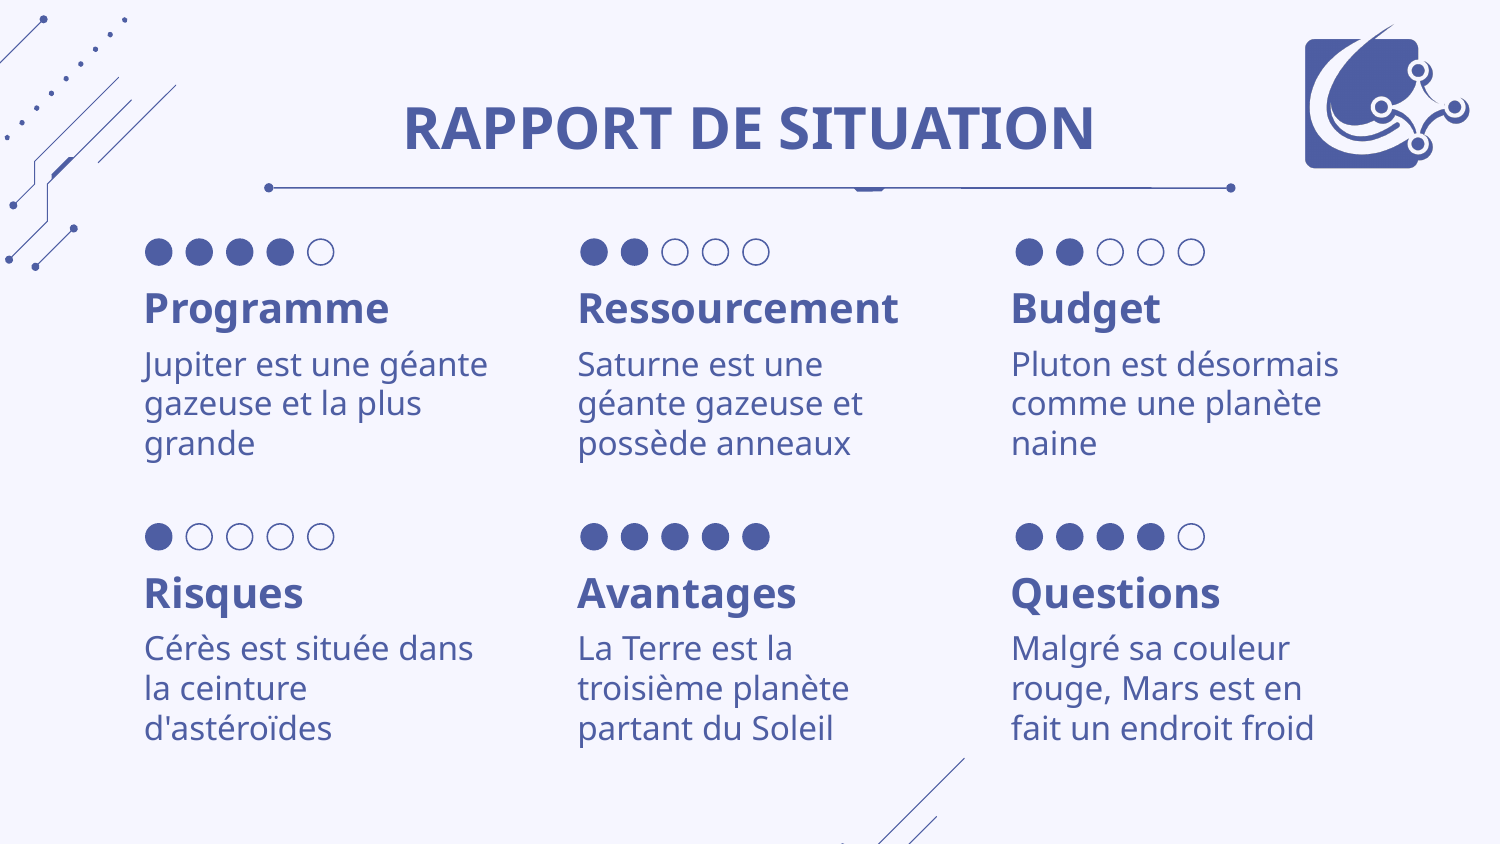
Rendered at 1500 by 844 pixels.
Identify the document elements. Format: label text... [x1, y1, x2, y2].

text_box [1016, 239, 1043, 266]
text_box [742, 523, 769, 550]
text_box [621, 239, 648, 266]
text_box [264, 171, 1236, 204]
subtitle Risques [128, 566, 505, 623]
subtitle Avantages [562, 566, 938, 623]
text_box [662, 523, 688, 550]
text_box [581, 523, 608, 550]
subtitle Budget [995, 281, 1372, 338]
text_box [1016, 523, 1043, 550]
text_box [145, 239, 172, 266]
text_box [581, 239, 608, 266]
text_box [702, 239, 729, 266]
title RAPPORT DE SITUATION [128, 91, 1372, 186]
text_box [1097, 239, 1124, 266]
subtitle Cérès est située dans la ceinture d'astéroïdes [128, 627, 505, 753]
text_box [267, 239, 294, 266]
subtitle Questions [995, 566, 1372, 623]
text_box [186, 523, 213, 550]
subtitle Programme [128, 281, 505, 338]
text_box [1056, 523, 1083, 550]
text_box [1178, 523, 1205, 550]
subtitle Malgré sa couleur rouge, Mars est en fait un endroit froid [995, 627, 1372, 753]
text_box [145, 523, 172, 550]
text_box [186, 239, 213, 266]
subtitle Ressourcement [562, 281, 938, 338]
subtitle Pluton est désormais comme une planète naine [995, 342, 1372, 468]
text_box [1097, 523, 1124, 550]
text_box [1137, 523, 1164, 550]
text_box [1178, 239, 1205, 266]
text_box [1137, 239, 1164, 266]
text_box [621, 523, 648, 550]
text_box [742, 239, 769, 266]
picture [1288, 6, 1489, 182]
text_box [226, 239, 253, 266]
text_box [662, 239, 688, 266]
subtitle Saturne est une géante gazeuse et possède anneaux [562, 342, 938, 468]
subtitle La Terre est la troisième planète partant du Soleil [562, 627, 938, 753]
text_box [702, 523, 729, 550]
text_box [1056, 239, 1083, 266]
text_box [267, 523, 294, 550]
text_box [307, 239, 334, 266]
text_box [307, 523, 334, 550]
subtitle Jupiter est une géante gazeuse et la plus grande [128, 342, 505, 468]
text_box [226, 523, 253, 550]
